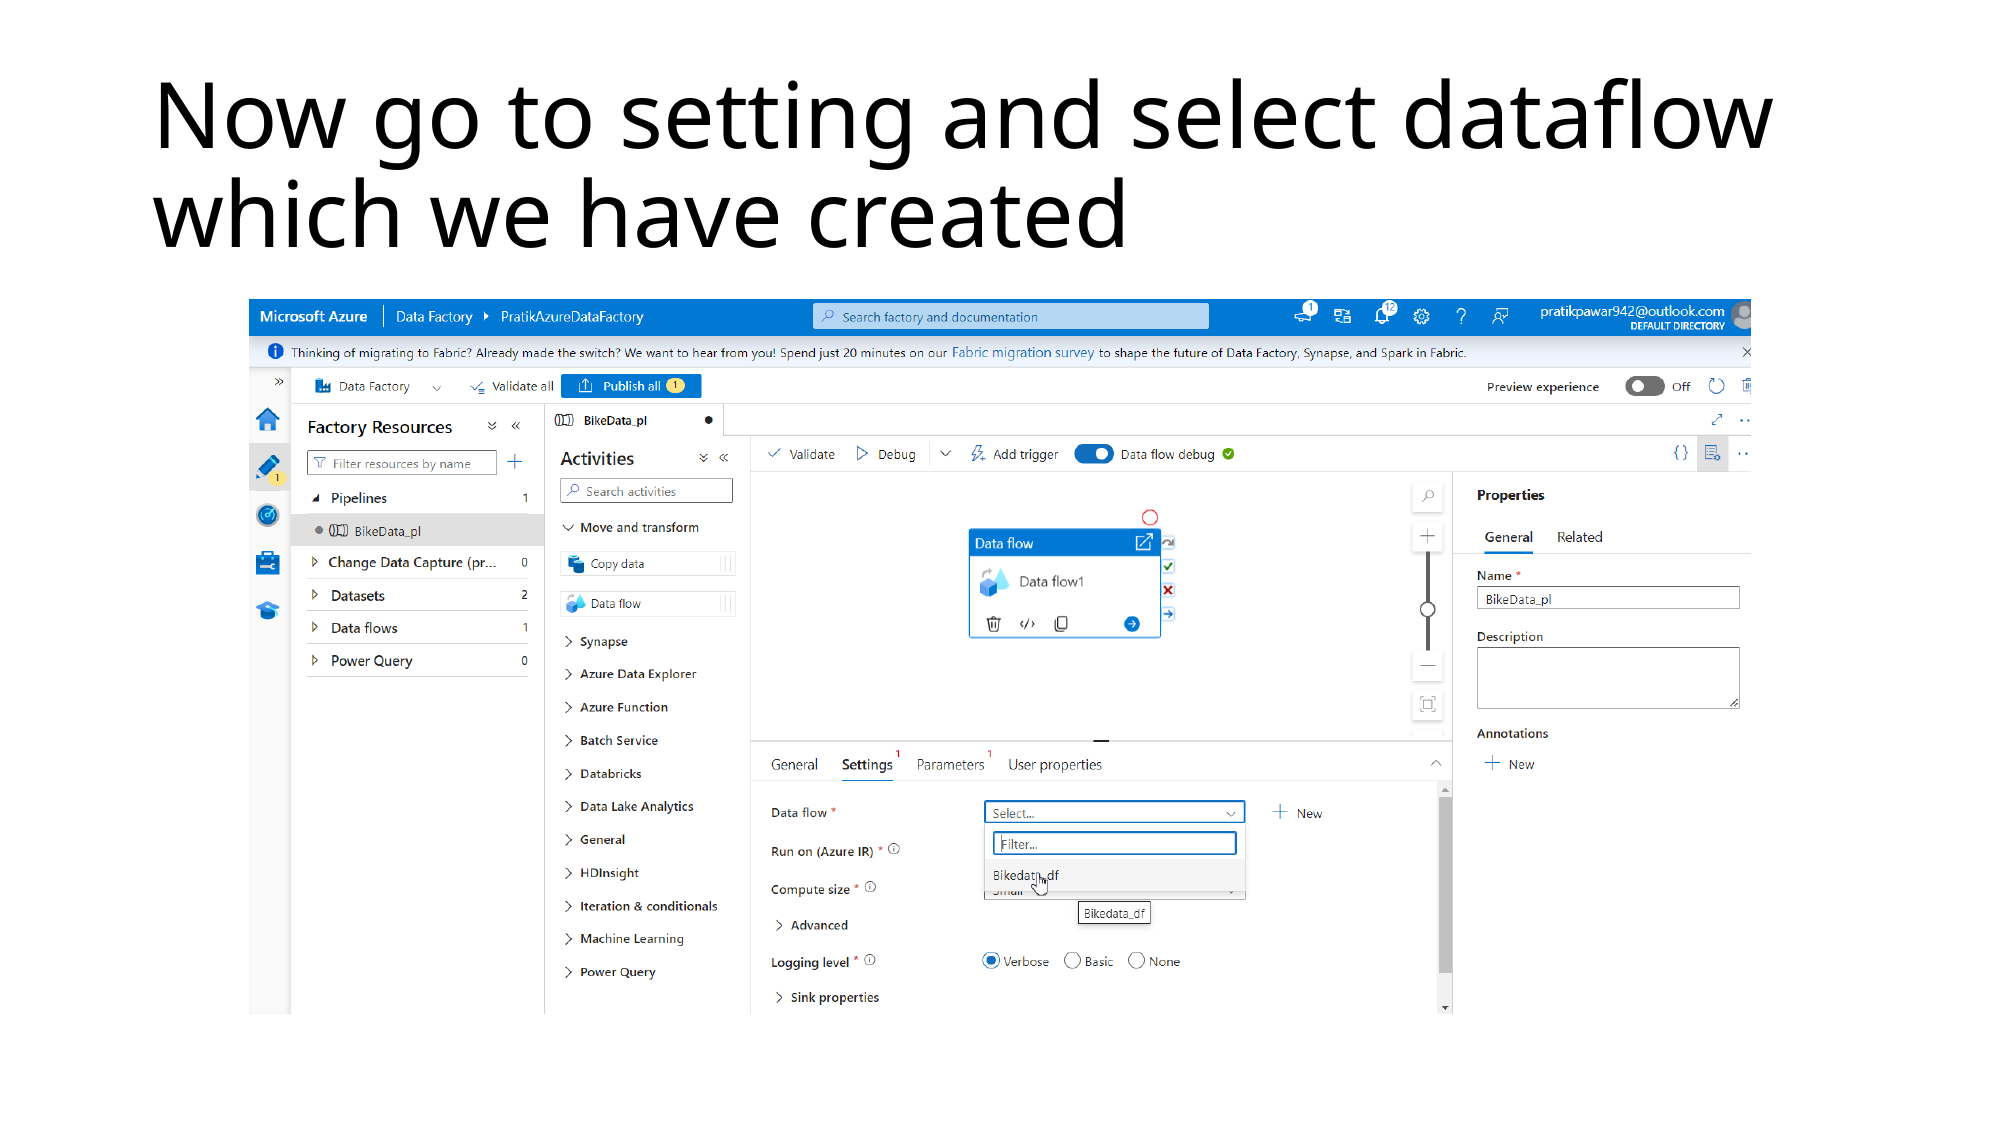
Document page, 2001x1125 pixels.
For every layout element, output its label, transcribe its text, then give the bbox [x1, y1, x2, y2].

title Now go to setting and select dataflow which we have created [137, 59, 1863, 278]
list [249, 299, 1751, 1014]
